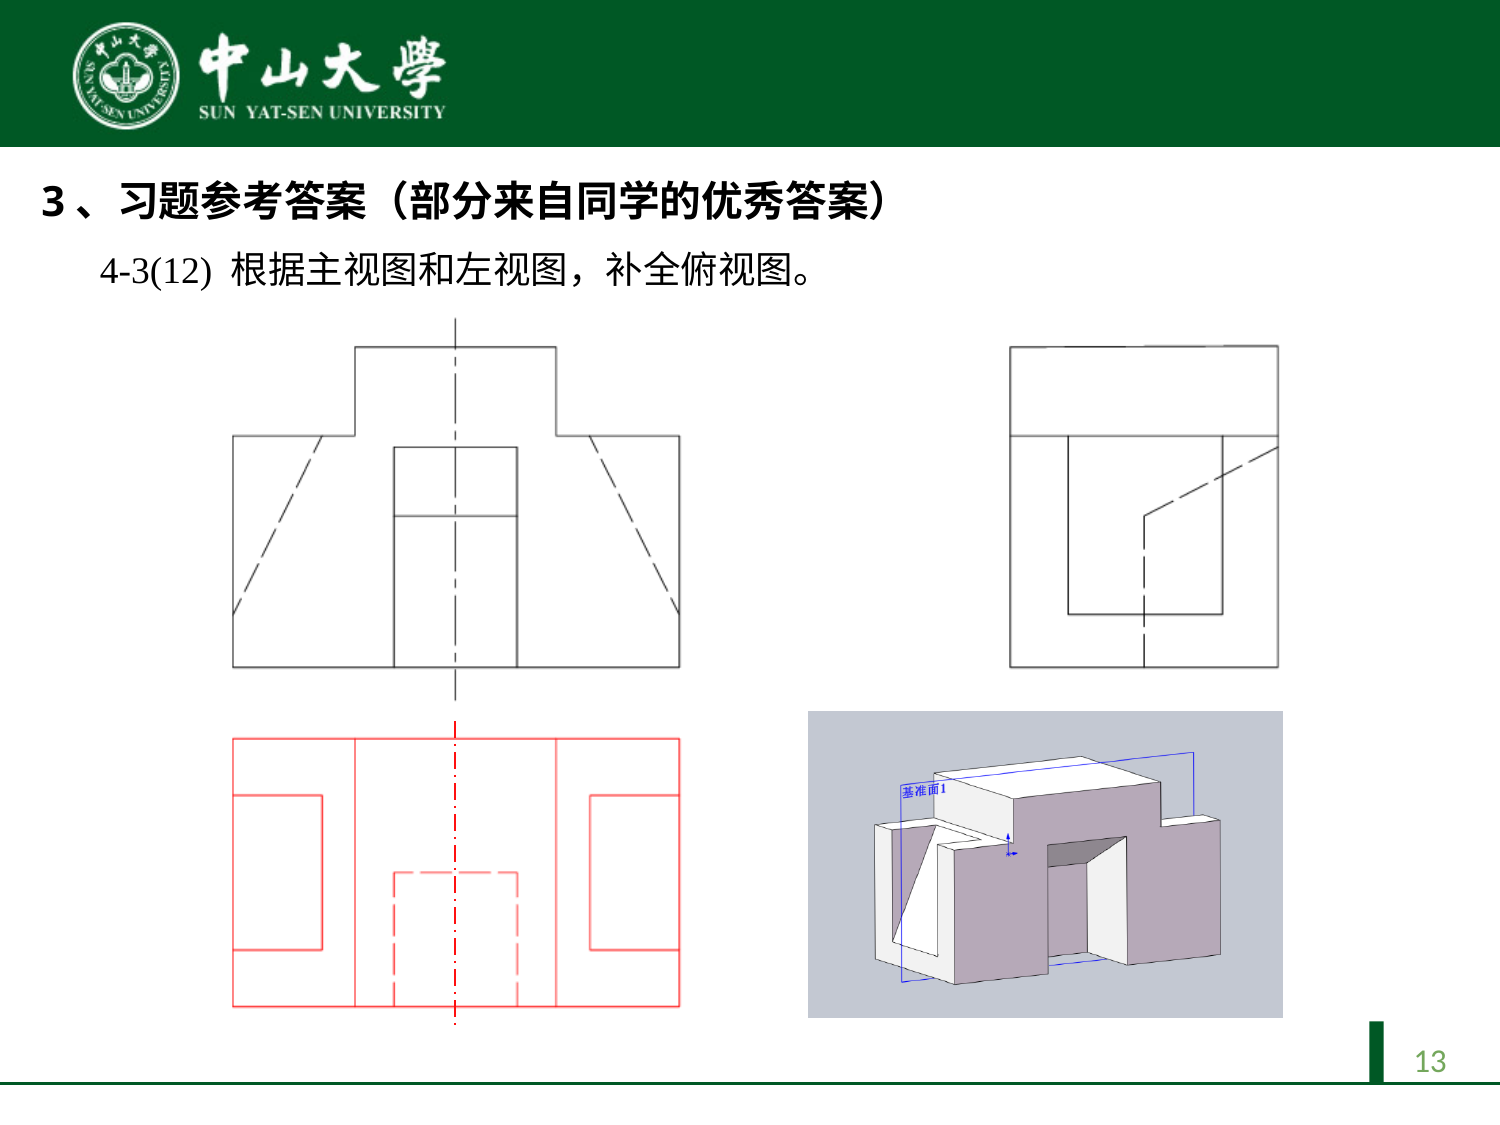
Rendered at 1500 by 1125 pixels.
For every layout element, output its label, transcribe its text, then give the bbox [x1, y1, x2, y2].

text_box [204, 311, 1305, 1029]
slide_number 13 [1124, 1029, 1462, 1083]
text_box [0, 0, 1500, 148]
text_box 3、习题参考答案（部分来自同学的优秀答案） [26, 167, 926, 233]
picture [808, 711, 1283, 1018]
text_box 4-3(12) 根据主视图和左视图，补全俯视图。 [85, 238, 1415, 299]
text_box [1368, 1020, 1385, 1029]
picture [45, 0, 465, 147]
slide_number 13 [1124, 1084, 1462, 1090]
